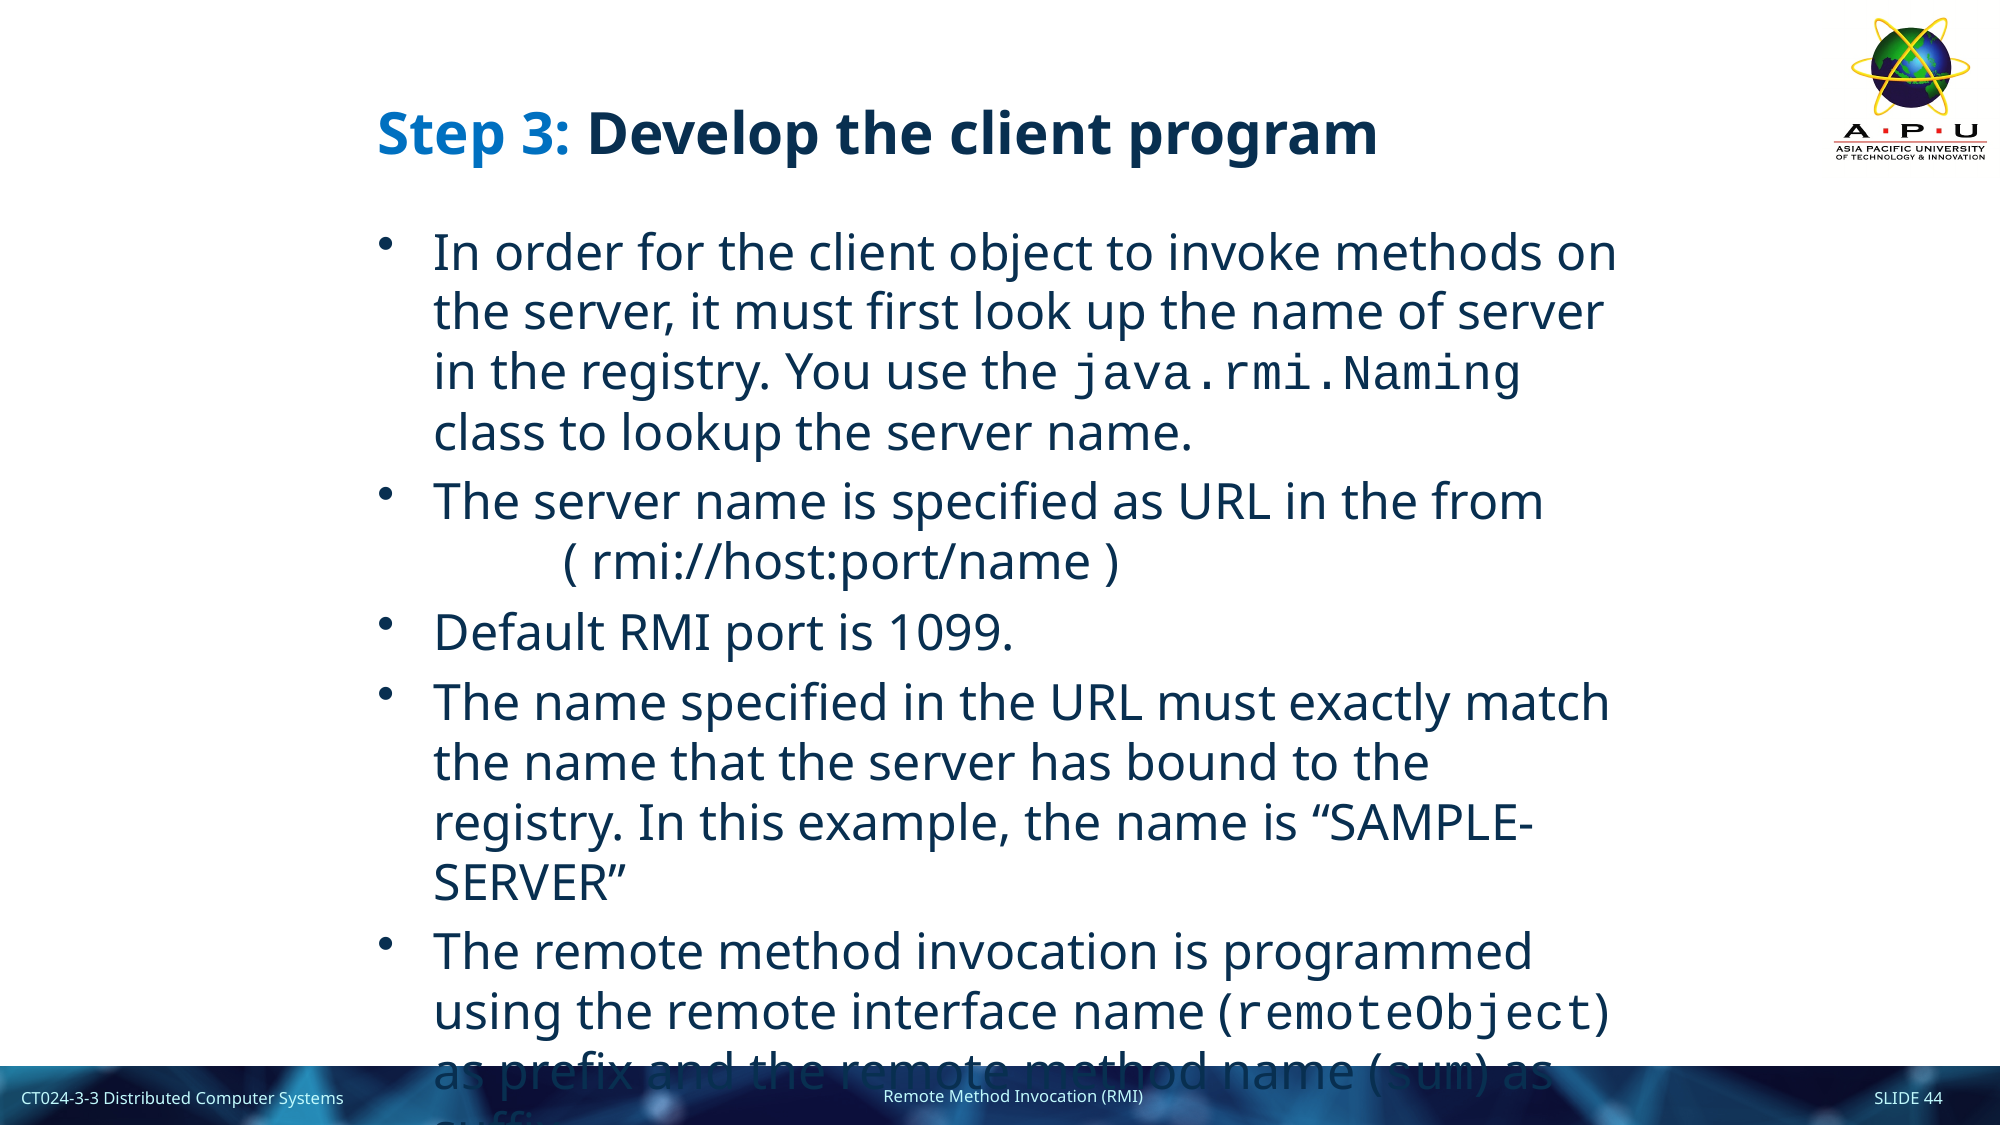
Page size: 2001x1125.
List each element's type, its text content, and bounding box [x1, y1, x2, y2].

picture [1822, 0, 2000, 178]
picture [0, 1066, 2000, 1125]
list In order for the client object to invoke methods on the server, it must first look up the name of server in the registry. You use the java.rmi.Naming class to lookup the server name. The server name is specified as URL in the from ( rmi://host:port/name ) Default RMI port is 1099. The name specified in the URL must exactly match the name that the server has bound to the registry. In this example, the name is “SAMPLE-SERVER” The remote method invocation is programmed using the remote interface name (remoteObject) as prefix and the remote method name (sum) as suffix. [362, 212, 1638, 1075]
title Step 3: Develop the client program [362, 99, 1638, 163]
